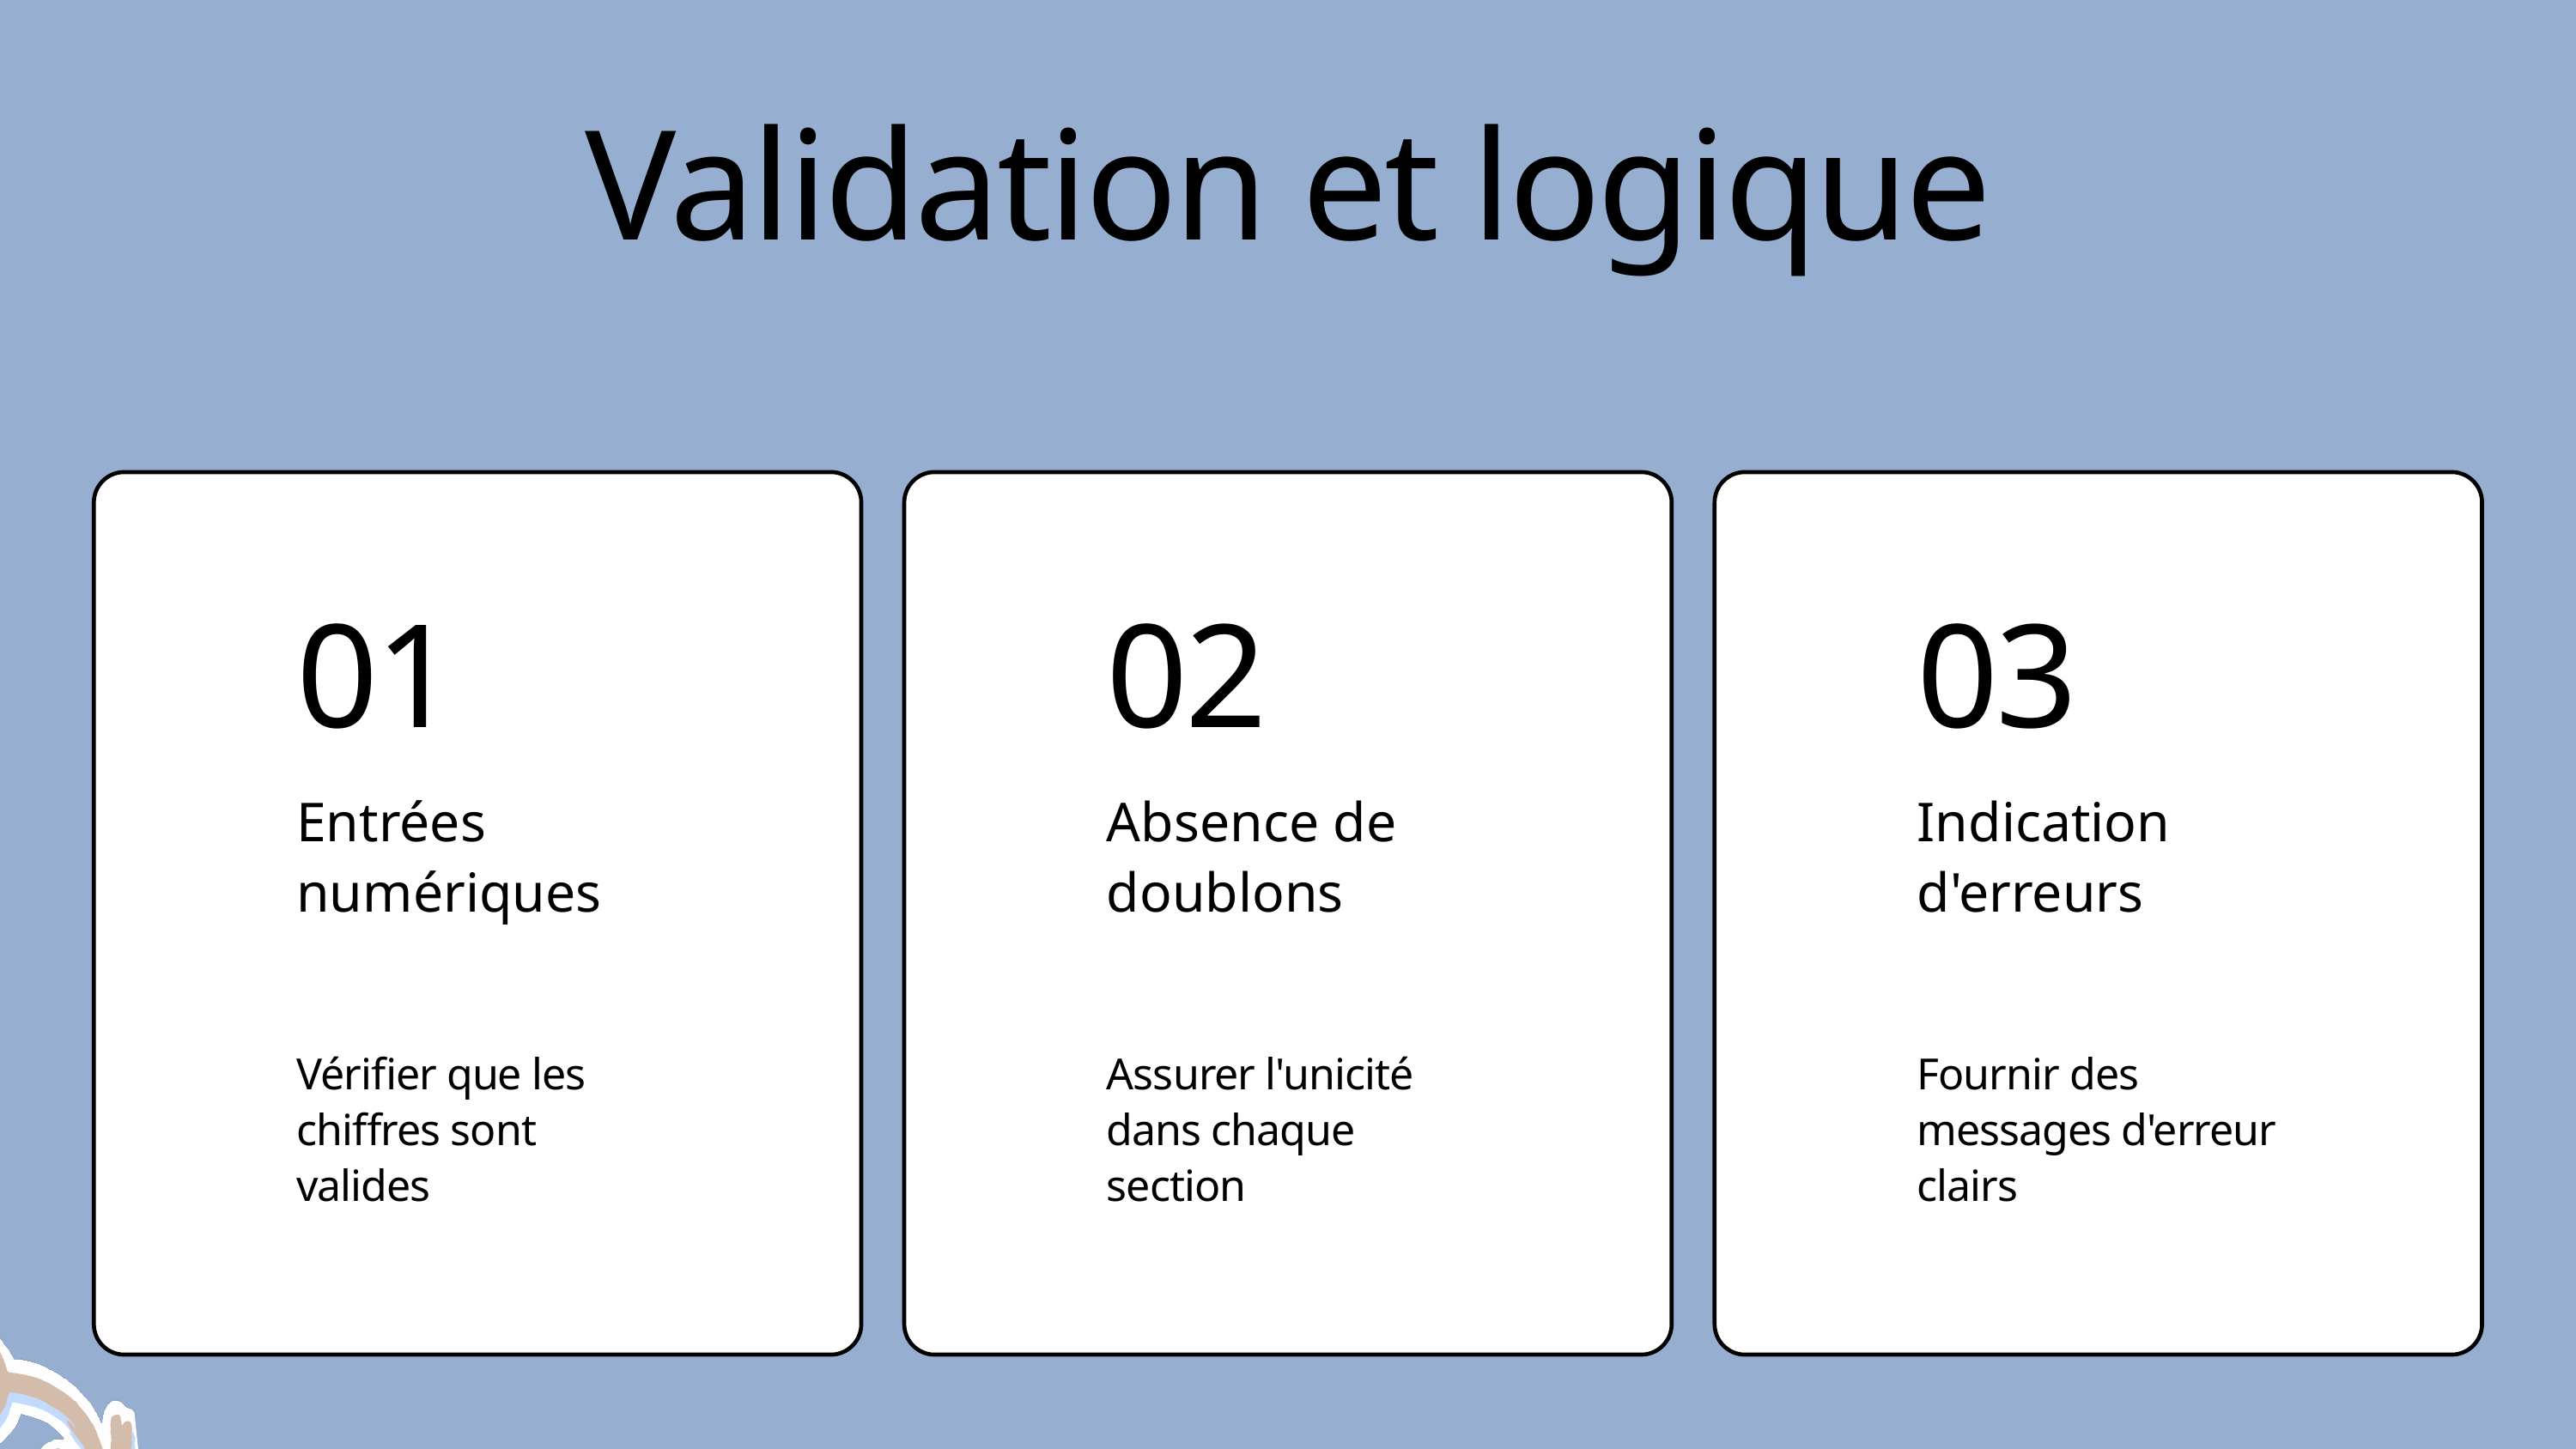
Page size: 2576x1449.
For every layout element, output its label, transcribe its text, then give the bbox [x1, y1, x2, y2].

text_box [0, 1307, 138, 1449]
text_box Validation et logique [94, 118, 2482, 270]
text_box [1714, 471, 2482, 1355]
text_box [1106, 597, 1470, 1208]
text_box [295, 597, 659, 1153]
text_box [94, 471, 862, 1355]
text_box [1917, 597, 2280, 1208]
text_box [903, 471, 1673, 1355]
